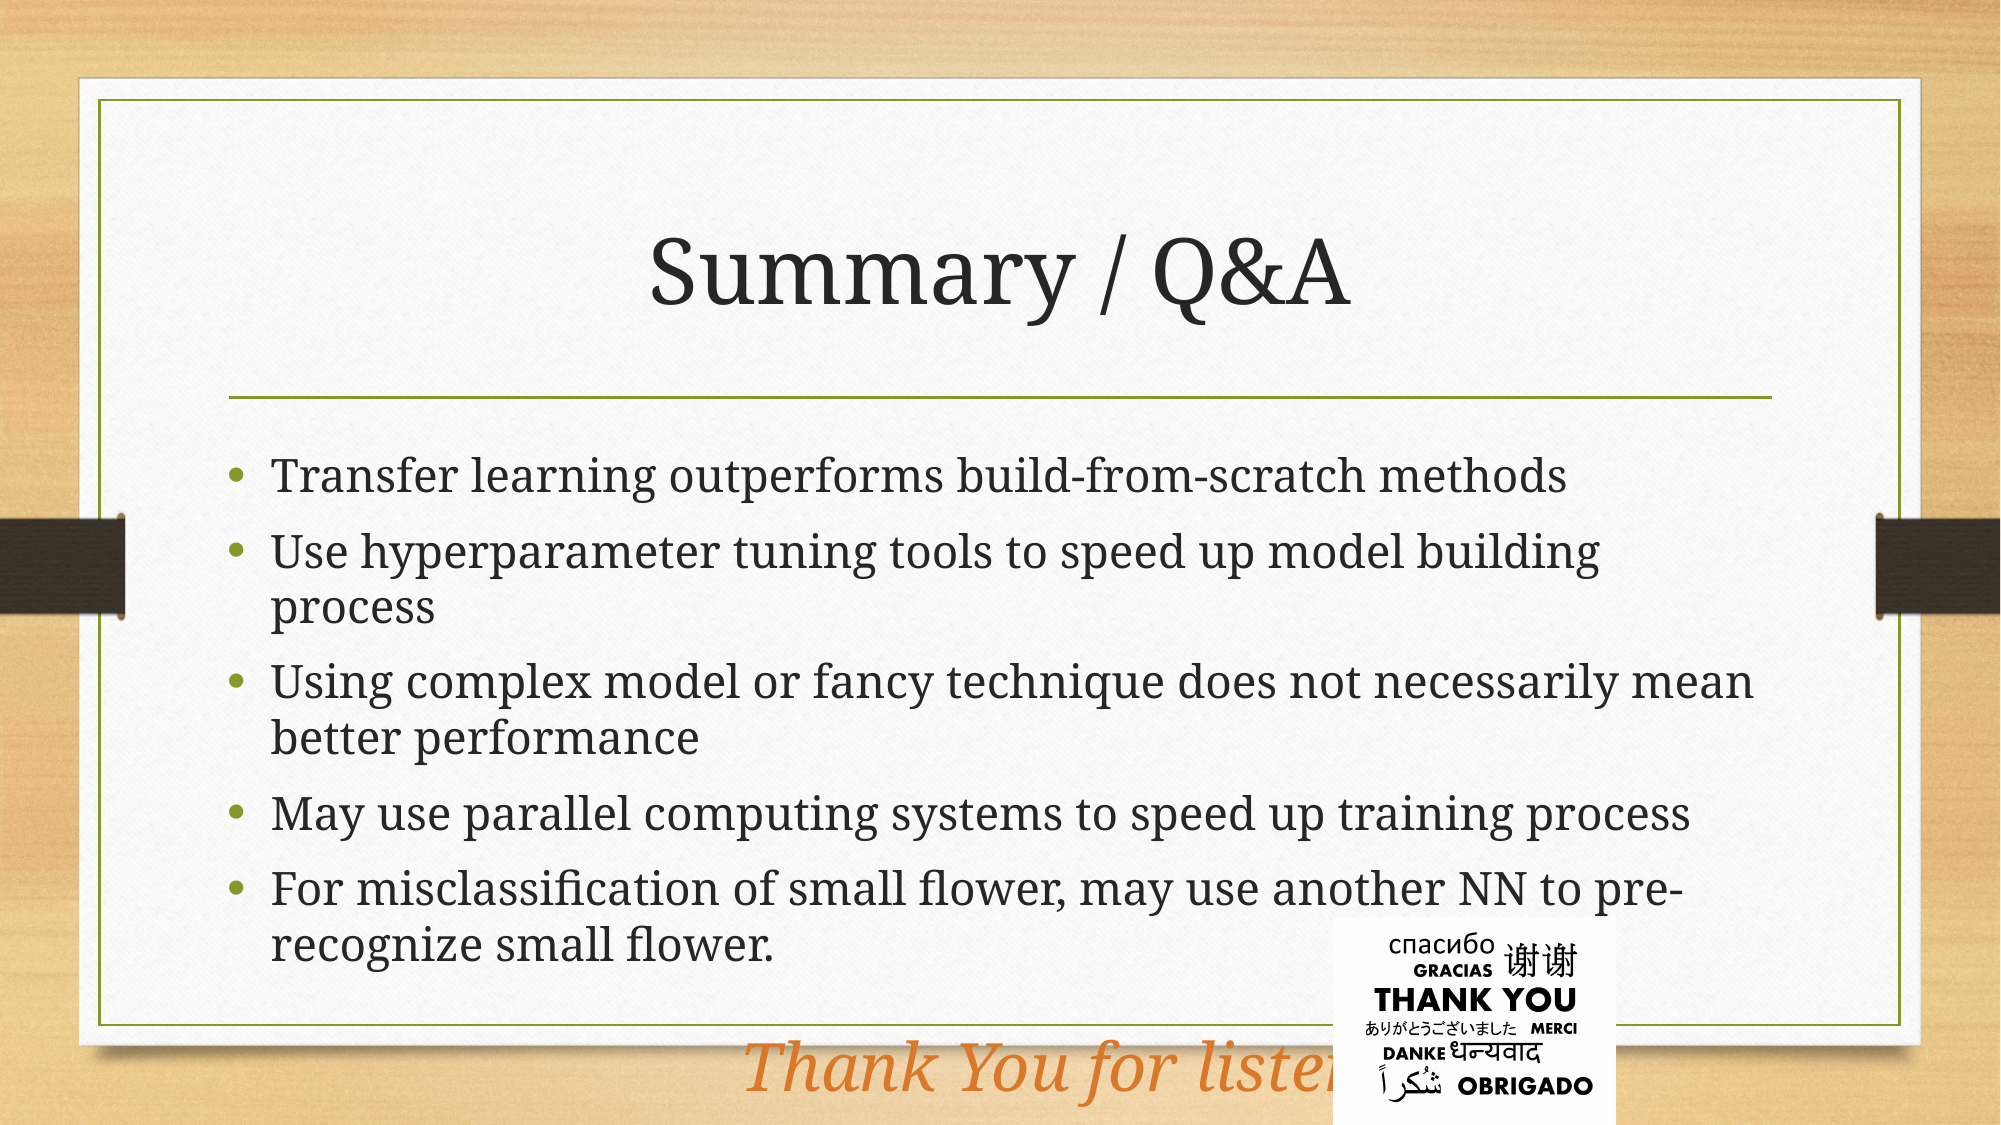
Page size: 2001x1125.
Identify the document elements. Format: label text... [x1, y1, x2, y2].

list Transfer learning outperforms build-from-scratch methods Use hyperparameter tuning tools to speed up model building process Using complex model or fancy technique does not necessarily mean better performance May use parallel computing systems to speed up training process For misclassification of small flower, may use another NN to pre-recognize small flower. [212, 438, 1788, 984]
text_box Thank You for listening [1616, 1017, 2000, 1113]
picture [0, 0, 2001, 1125]
text_box Thank You for listening [725, 1017, 1333, 1113]
title Summary / Q&A [212, 161, 1788, 375]
